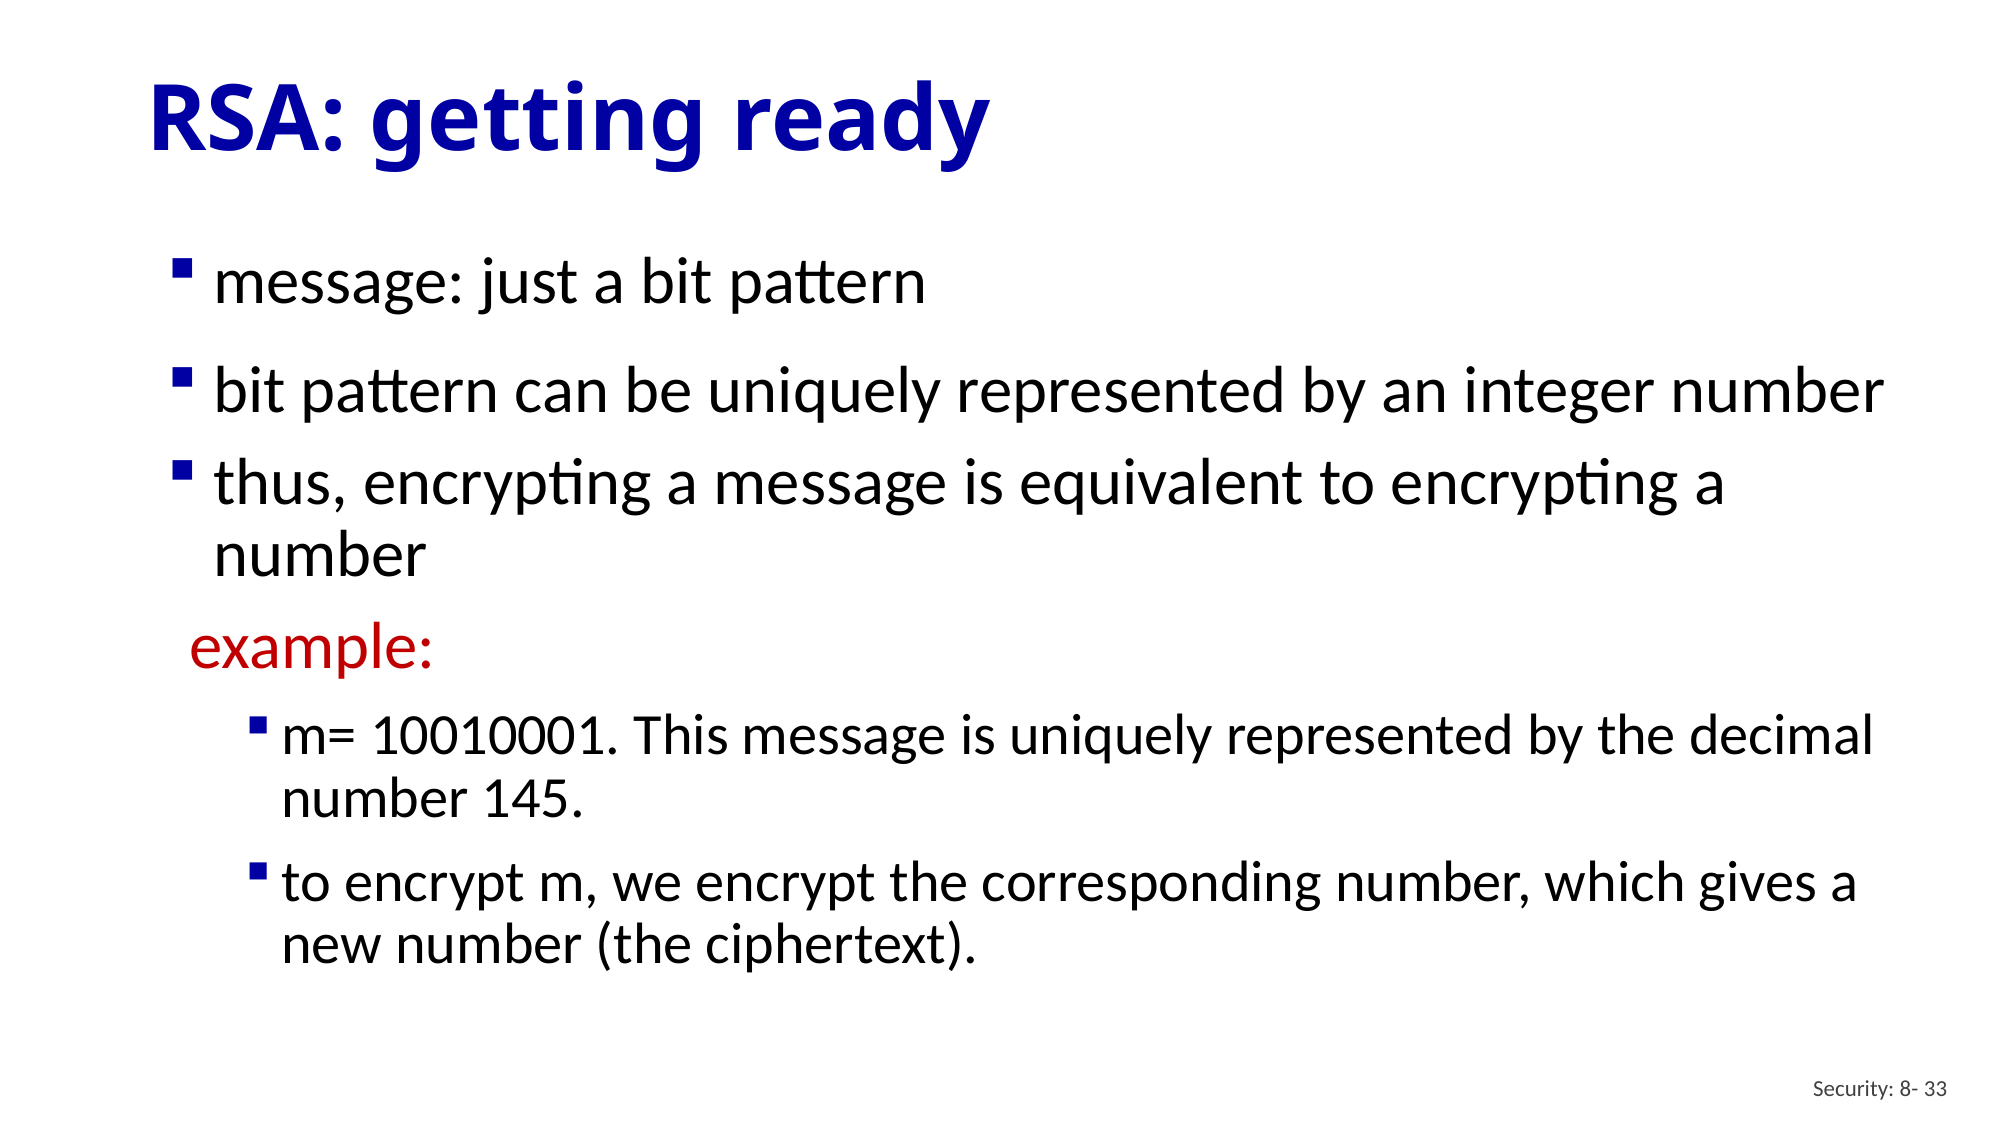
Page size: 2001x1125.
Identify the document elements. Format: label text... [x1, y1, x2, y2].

title RSA: getting ready [131, 47, 1856, 195]
text_box message: just a bit pattern bit pattern can be uniquely represented by an integer number thus, encrypting a message is equivalent to encrypting a number example: m= 10010001. This message is uniquely represented by the decimal number 145. to encrypt m, we encrypt the corresponding number, which gives a new number (the ciphertext). [152, 221, 1922, 1050]
slide_number Security: 8- 33 [1512, 1056, 1963, 1117]
